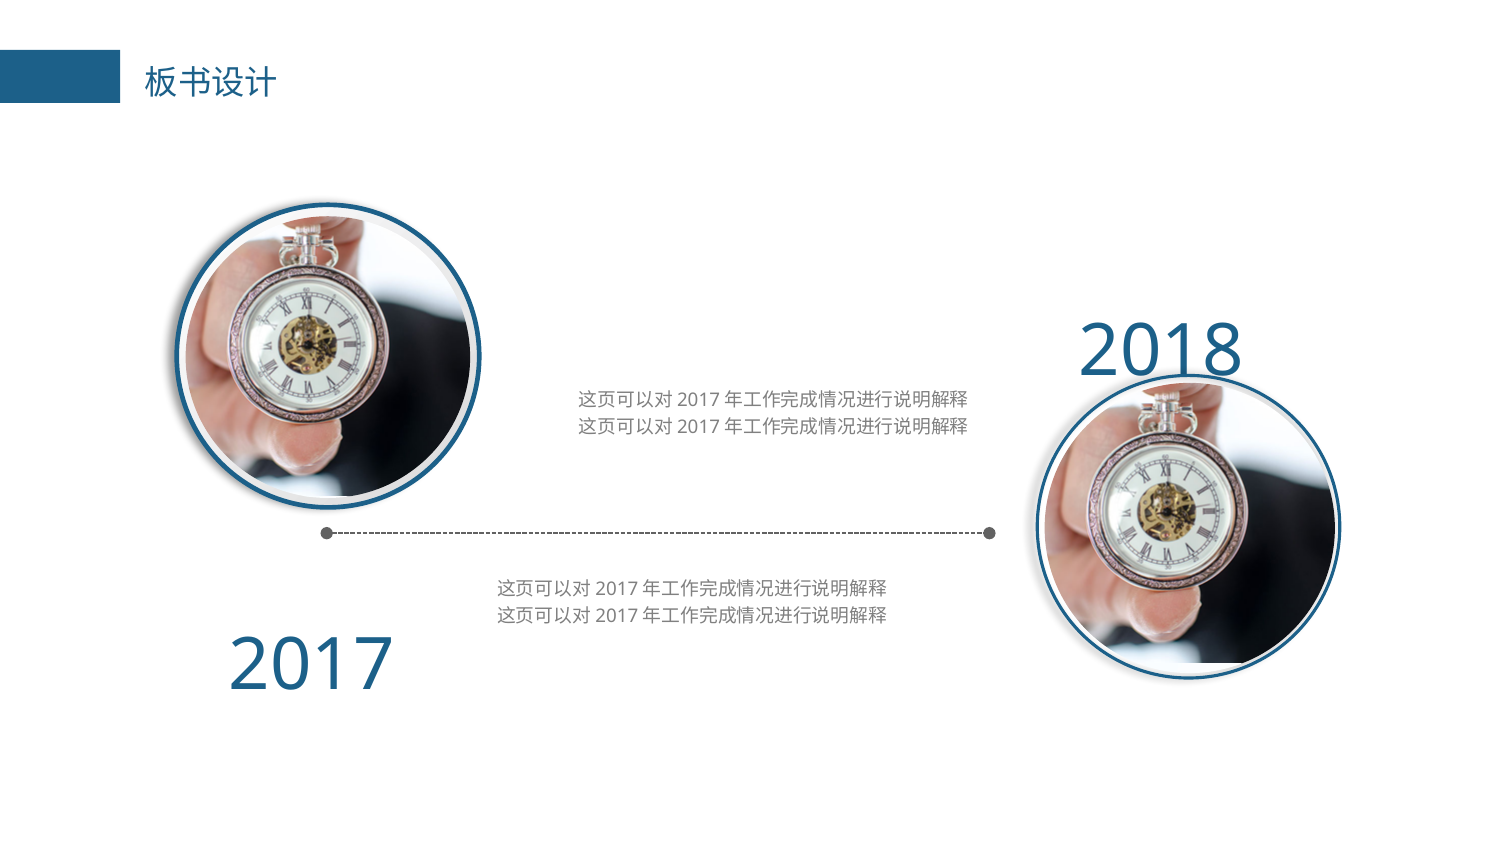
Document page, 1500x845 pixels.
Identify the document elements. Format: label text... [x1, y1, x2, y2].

text_box 这页可以对2017年工作完成情况进行说明解释 这页可以对2017年工作完成情况进行说明解释 [484, 375, 984, 445]
text_box 这页可以对2017年工作完成情况进行说明解释 这页可以对2017年工作完成情况进行说明解释 [482, 564, 1002, 634]
text_box 2017 [213, 516, 410, 737]
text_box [1036, 375, 1340, 679]
text_box 2018 [1063, 182, 1260, 373]
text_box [176, 204, 480, 508]
